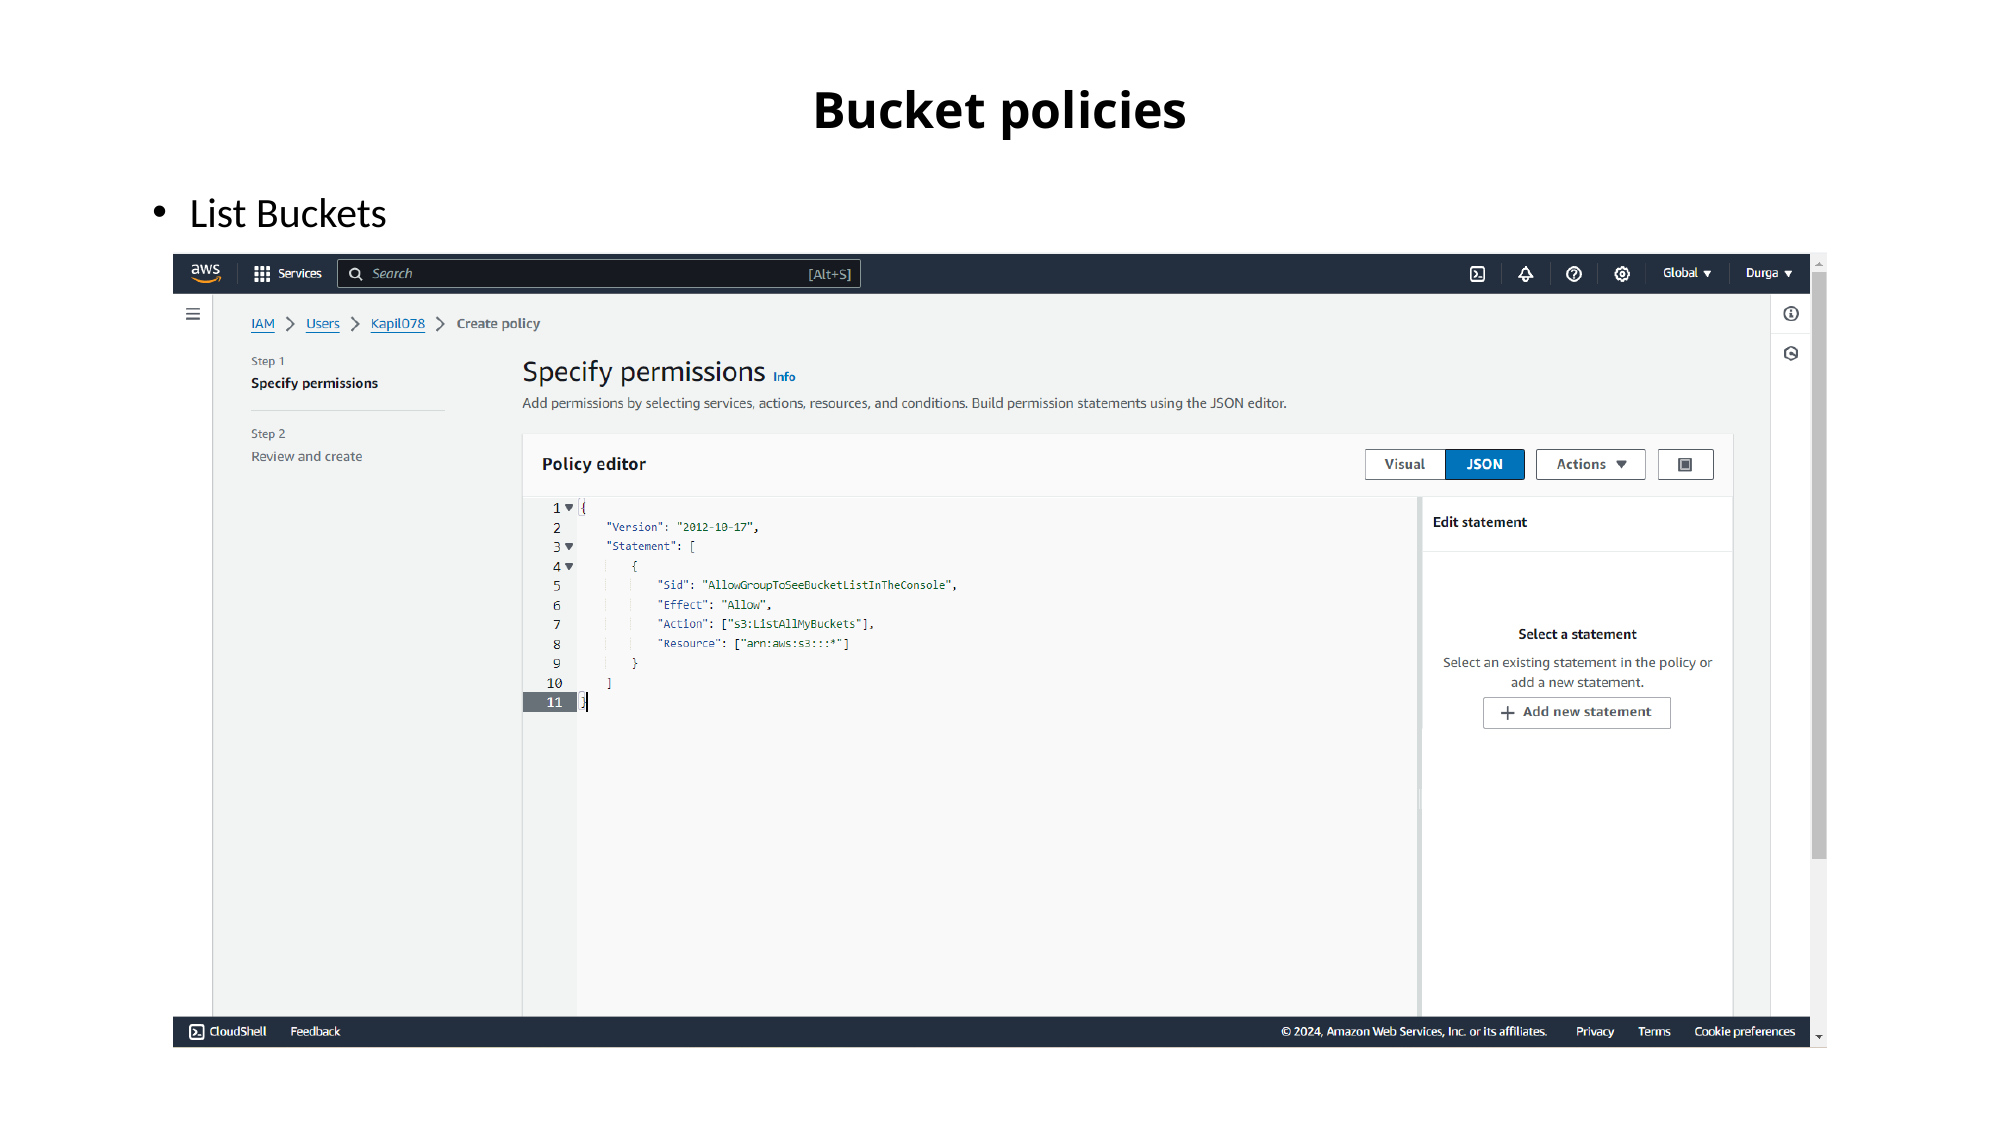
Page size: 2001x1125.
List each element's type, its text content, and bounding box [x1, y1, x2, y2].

title Bucket policies [137, 59, 1863, 165]
picture [173, 252, 1827, 1048]
list List Buckets [137, 183, 1863, 1014]
